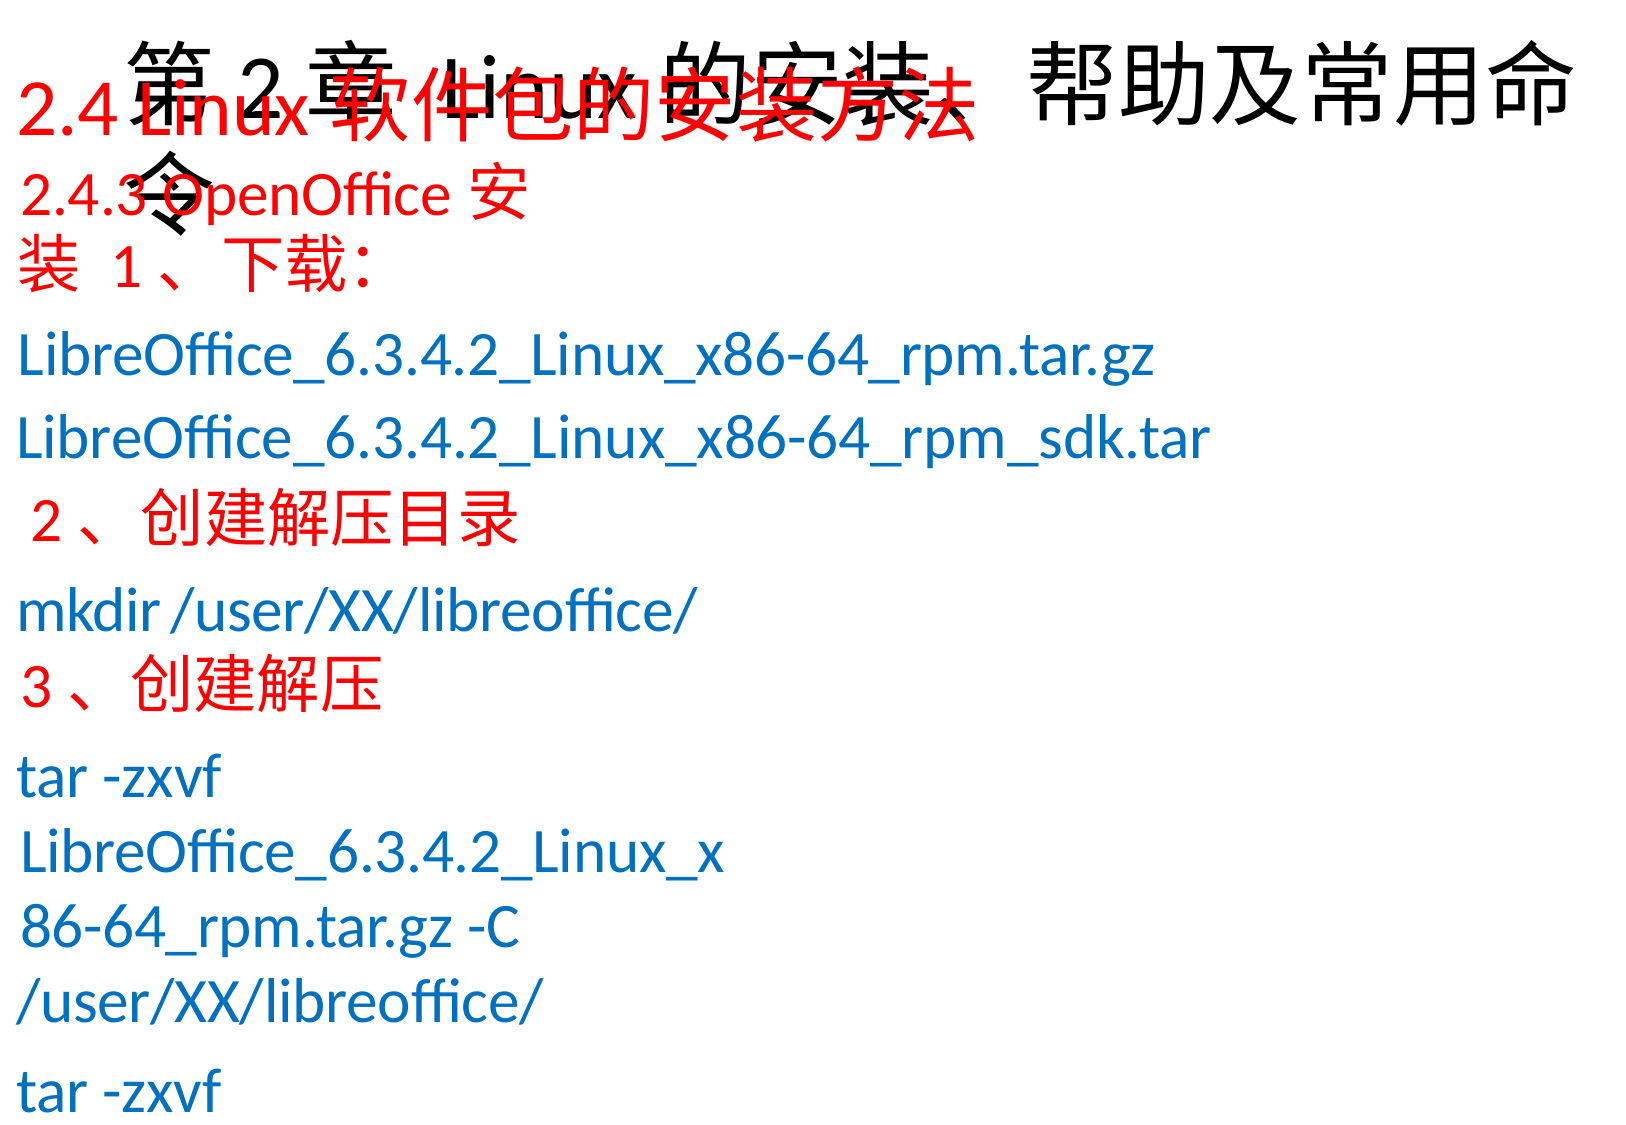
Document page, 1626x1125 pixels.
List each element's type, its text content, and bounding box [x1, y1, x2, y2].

title 第2章Linux的安装、帮助及常用命令 [121, 24, 1625, 247]
text_box 2.4 Linux软件包的安装方法 2.4.3 OpenOffice安装 1、下载： LibreOffice_6.3.4.2_Linux_x86-64_rpm.tar.gz LibreOffice_6.3.4.2_Linux_x86-64_rpm_sdk.tar 2、创建解压目录 mkdir /user/XX/libreoffice/ 3、创建解压 tar -zxvf LibreOffice_6.3.4.2_Linux_x86-64_rpm.tar.gz -C /user/XX/libreoffice/ tar -zxvf LibreOffice_6.3.4.2_Linux_x86-64_rpm_sdk.tar.gz -C /user/XX/libreoffice/ [13, 52, 1580, 1125]
